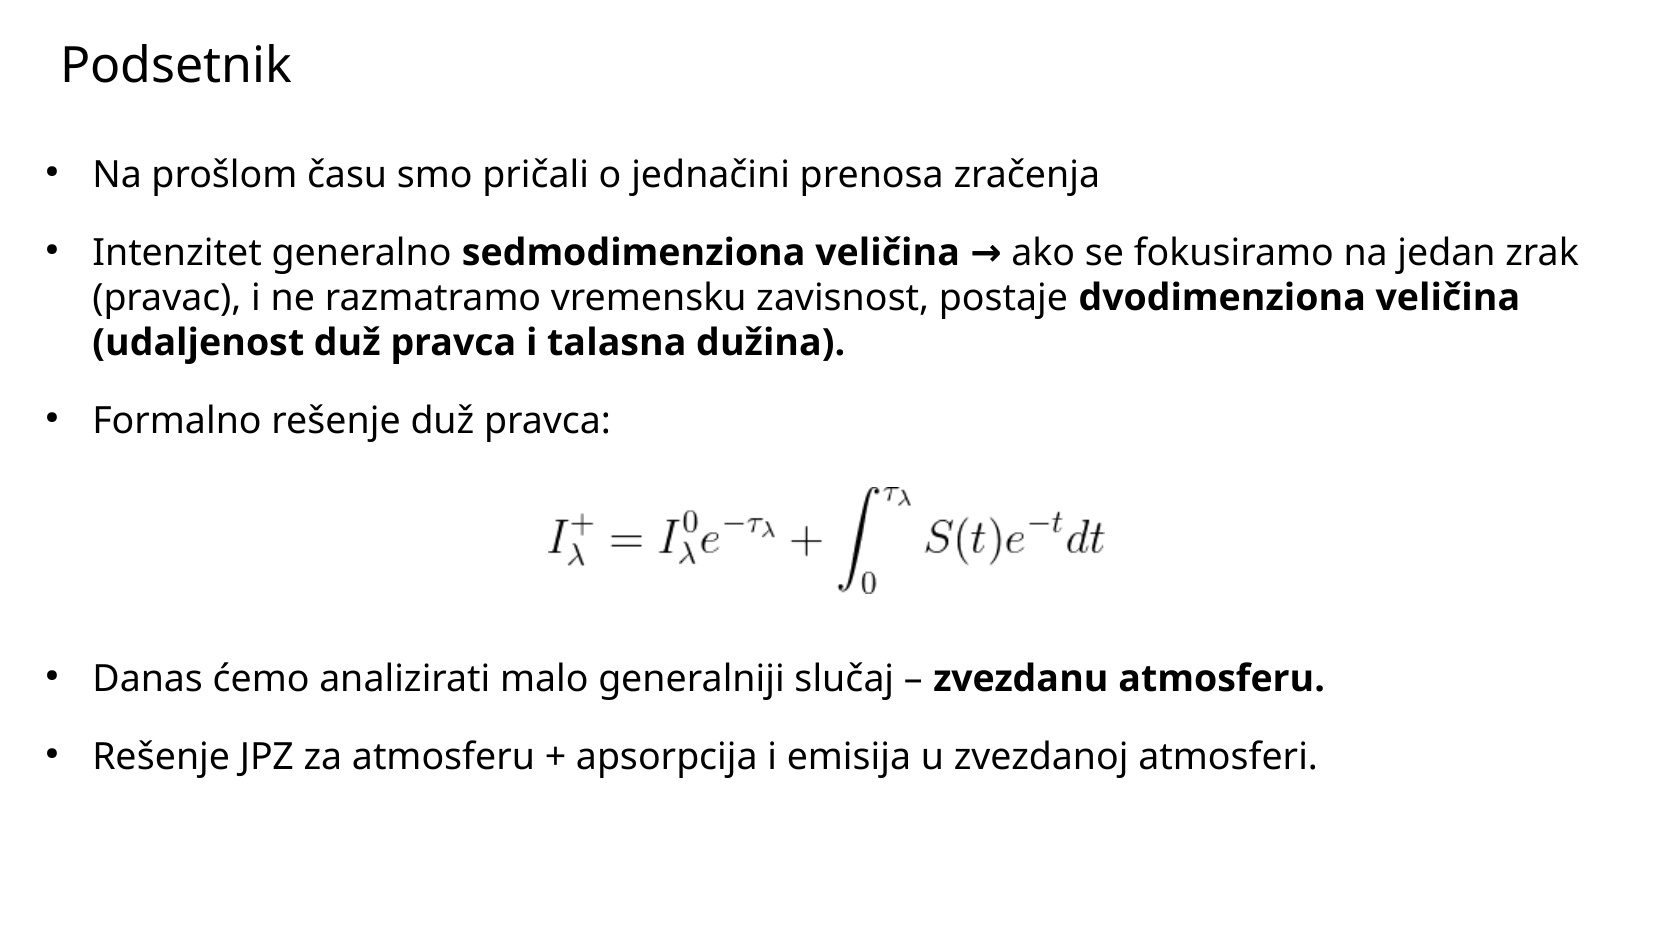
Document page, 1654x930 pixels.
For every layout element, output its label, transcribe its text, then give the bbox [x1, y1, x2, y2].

list Na prošlom času smo pričali o jednačini prenosa zračenja Intenzitet generalno sedmodimenziona veličina → ako se fokusiramo na jedan zrak (pravac), i ne razmatramo vremensku zavisnost, postaje dvodimenziona veličina (udaljenost duž pravca i talasna dužina). Formalno rešenje duž pravca: Danas ćemo analizirati malo generalniji slučaj – zvezdanu atmosferu. Rešenje JPZ za atmosferu + apsorpcija i emisija u zvezdanoj atmosferi. [45, 150, 1635, 880]
title Podsetnik [59, 13, 1648, 113]
picture [547, 486, 1105, 595]
